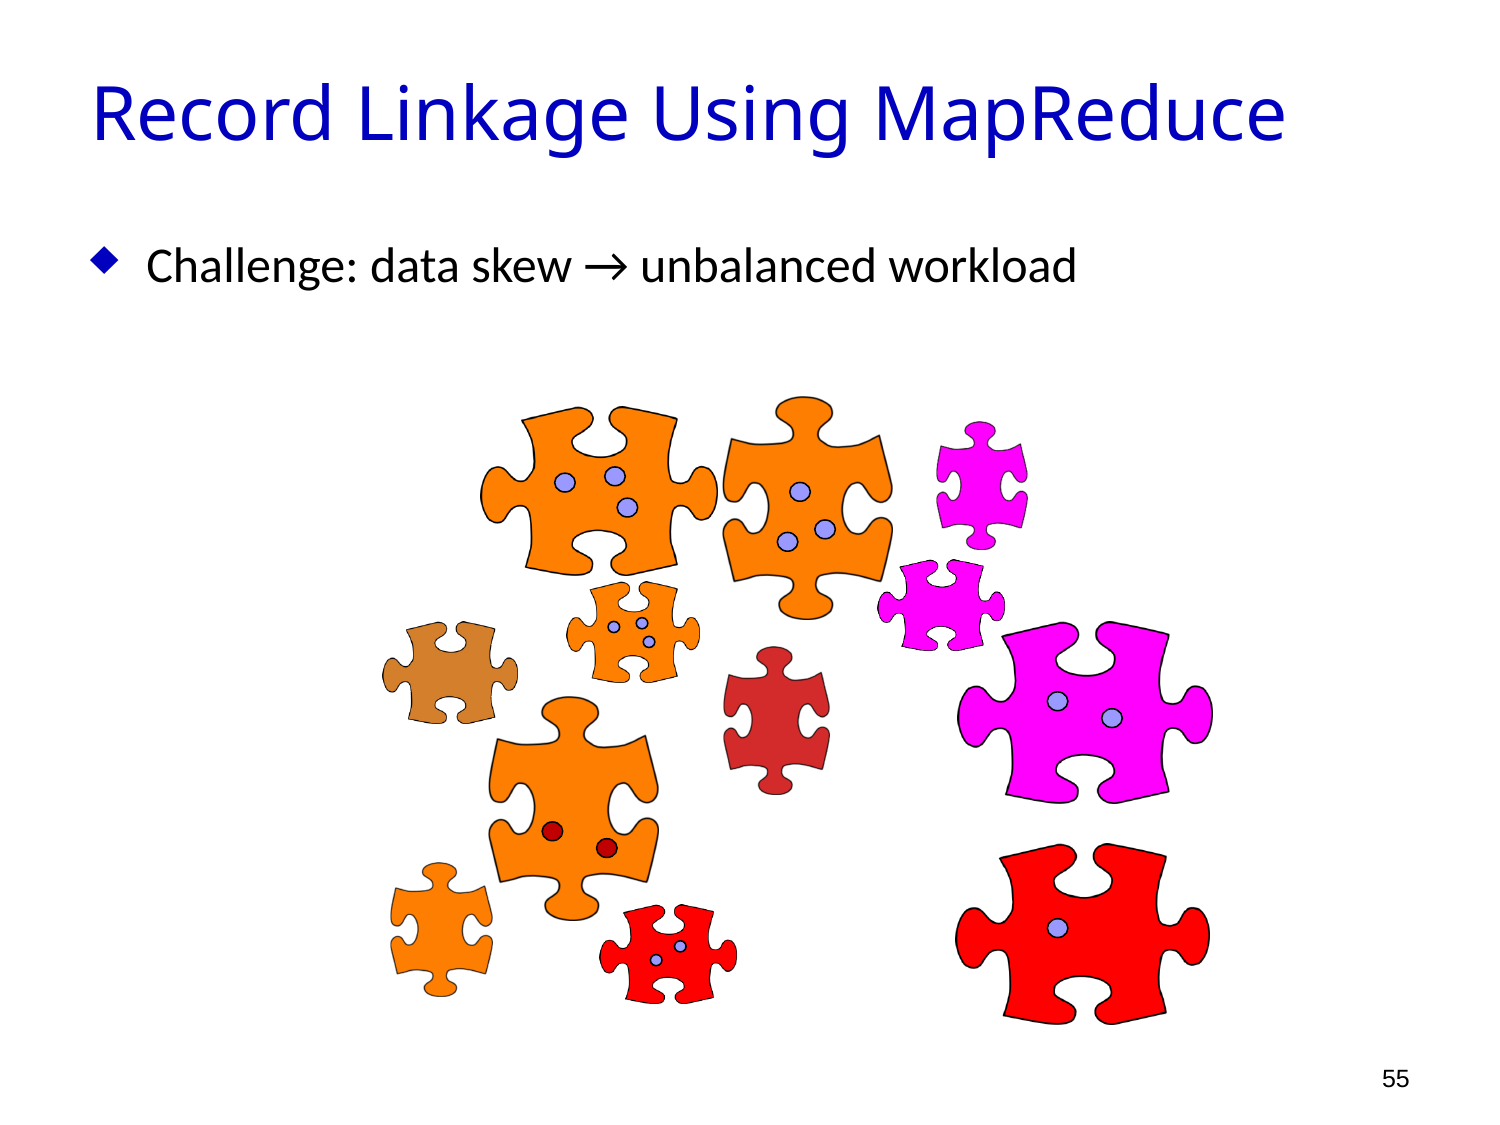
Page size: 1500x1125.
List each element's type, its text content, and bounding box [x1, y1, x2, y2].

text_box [955, 842, 1210, 1026]
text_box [480, 406, 718, 576]
picture [917, 422, 1046, 550]
picture [373, 621, 686, 996]
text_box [541, 821, 618, 858]
title Record Linkage Using MapReduce [74, 45, 1476, 176]
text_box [599, 904, 738, 1004]
picture [876, 559, 1005, 652]
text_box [957, 620, 1213, 805]
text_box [722, 395, 893, 621]
slide_number 55 [1074, 1025, 1425, 1100]
title Experimental Study on Deep Web [700, 579, 1216, 810]
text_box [566, 585, 700, 683]
picture [702, 647, 851, 795]
list Challenge: data skew → unbalanced workload [74, 224, 1500, 963]
